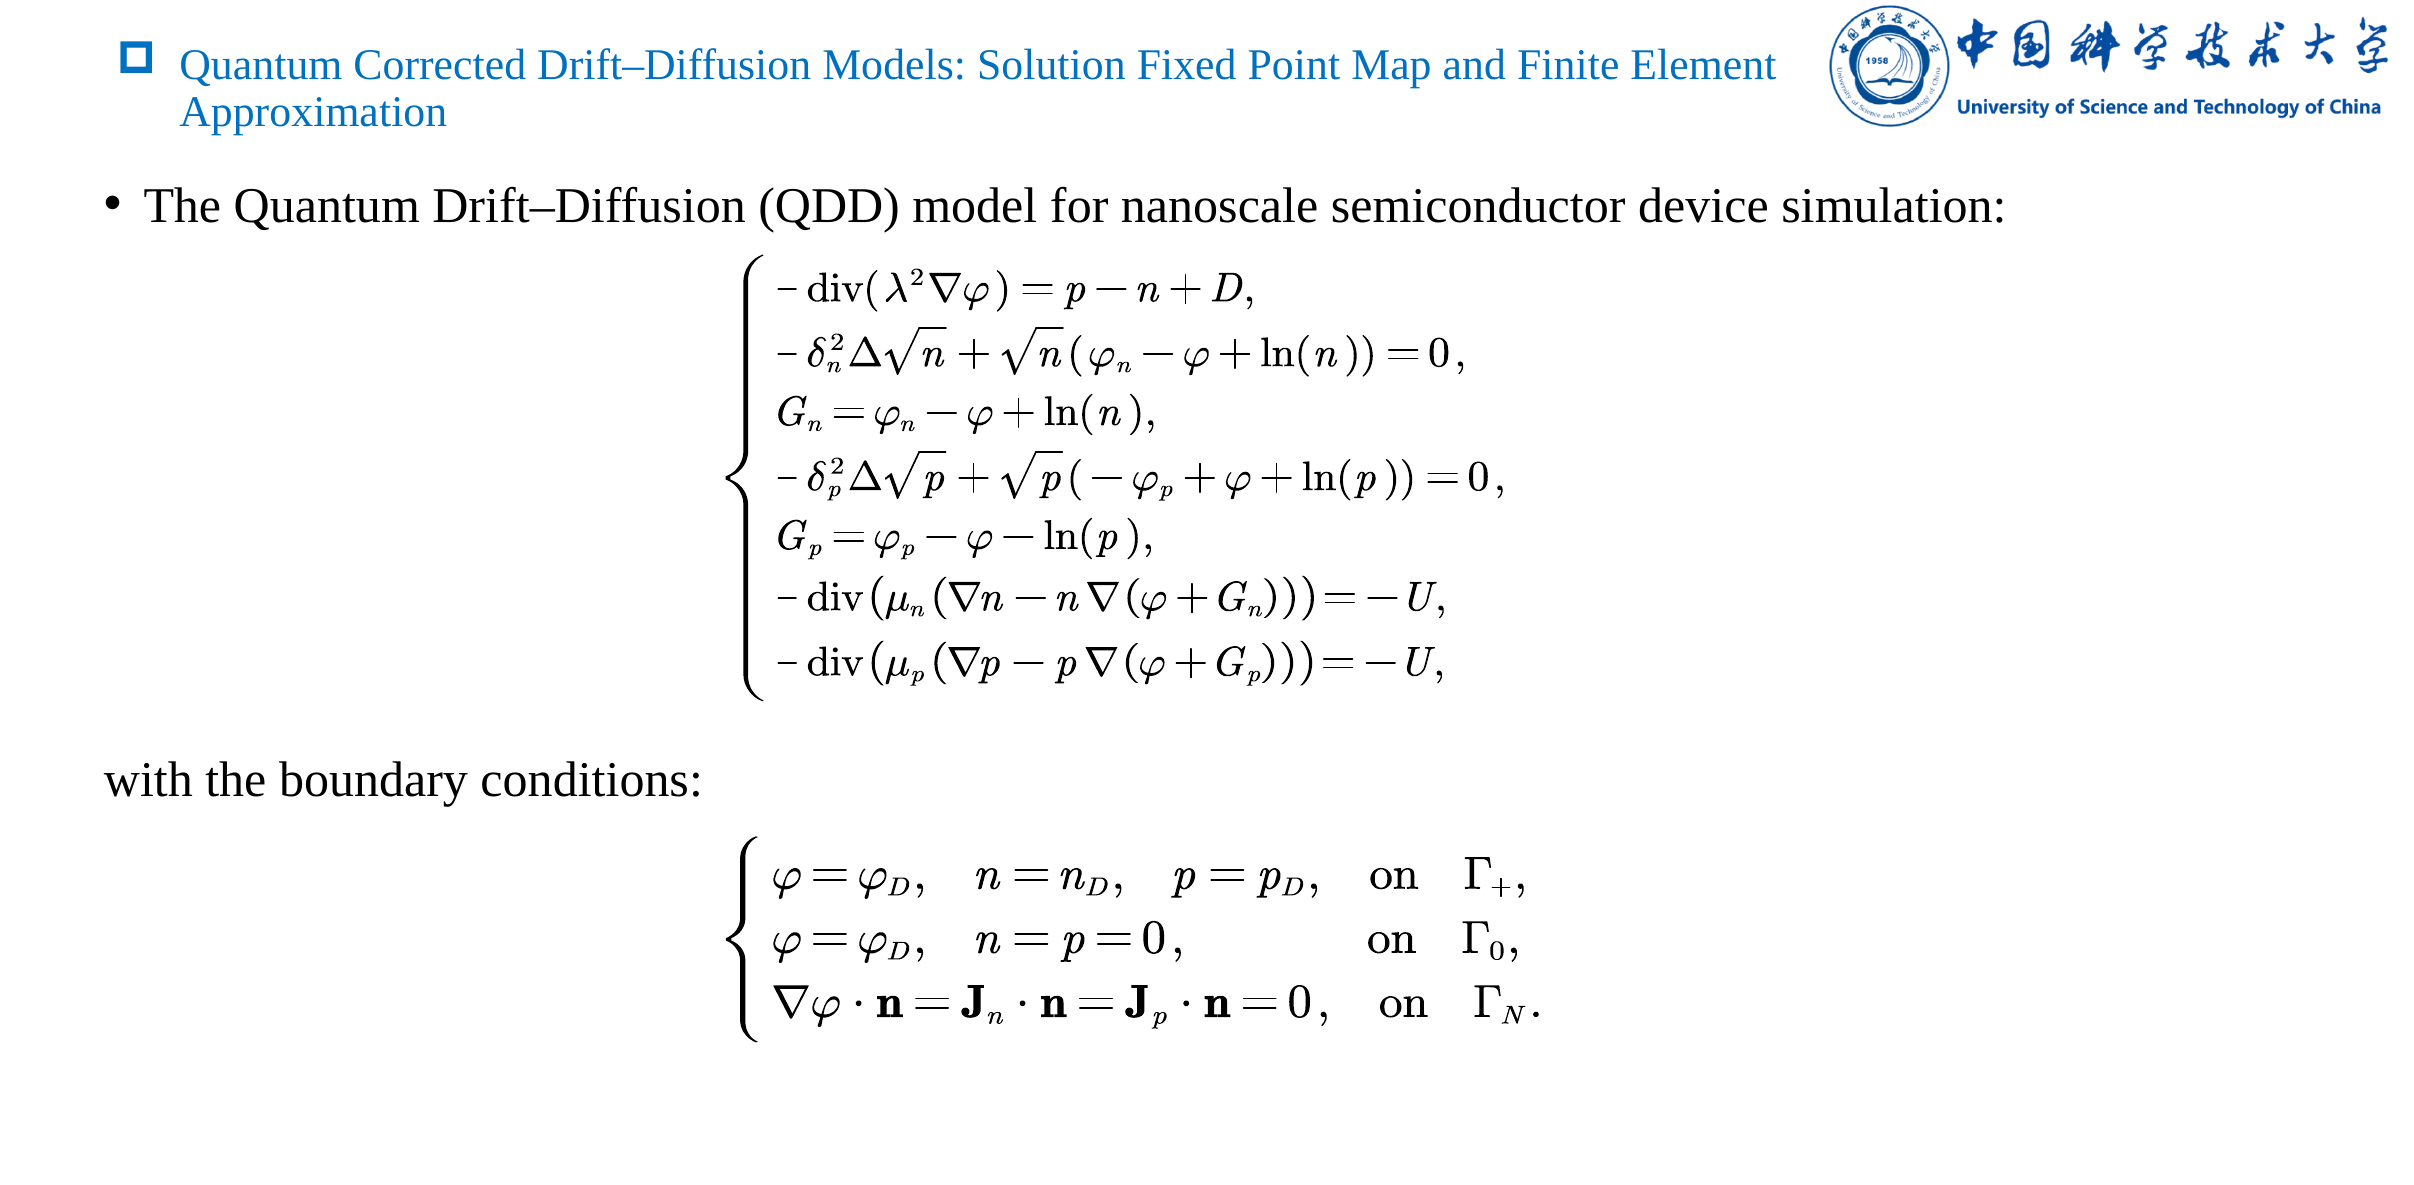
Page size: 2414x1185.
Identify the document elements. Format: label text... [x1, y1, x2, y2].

picture [1829, 0, 2398, 129]
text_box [721, 242, 1526, 718]
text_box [721, 822, 1562, 1061]
title Quantum Corrected Drift–Diffusion Models: Solution Fixed Point Map and Finite Element Approximation [101, 34, 1836, 145]
list The Quantum Drift–Diffusion (QDD) model for nanoscale semiconductor device simulation: with the boundary conditions: [89, 165, 2248, 1067]
